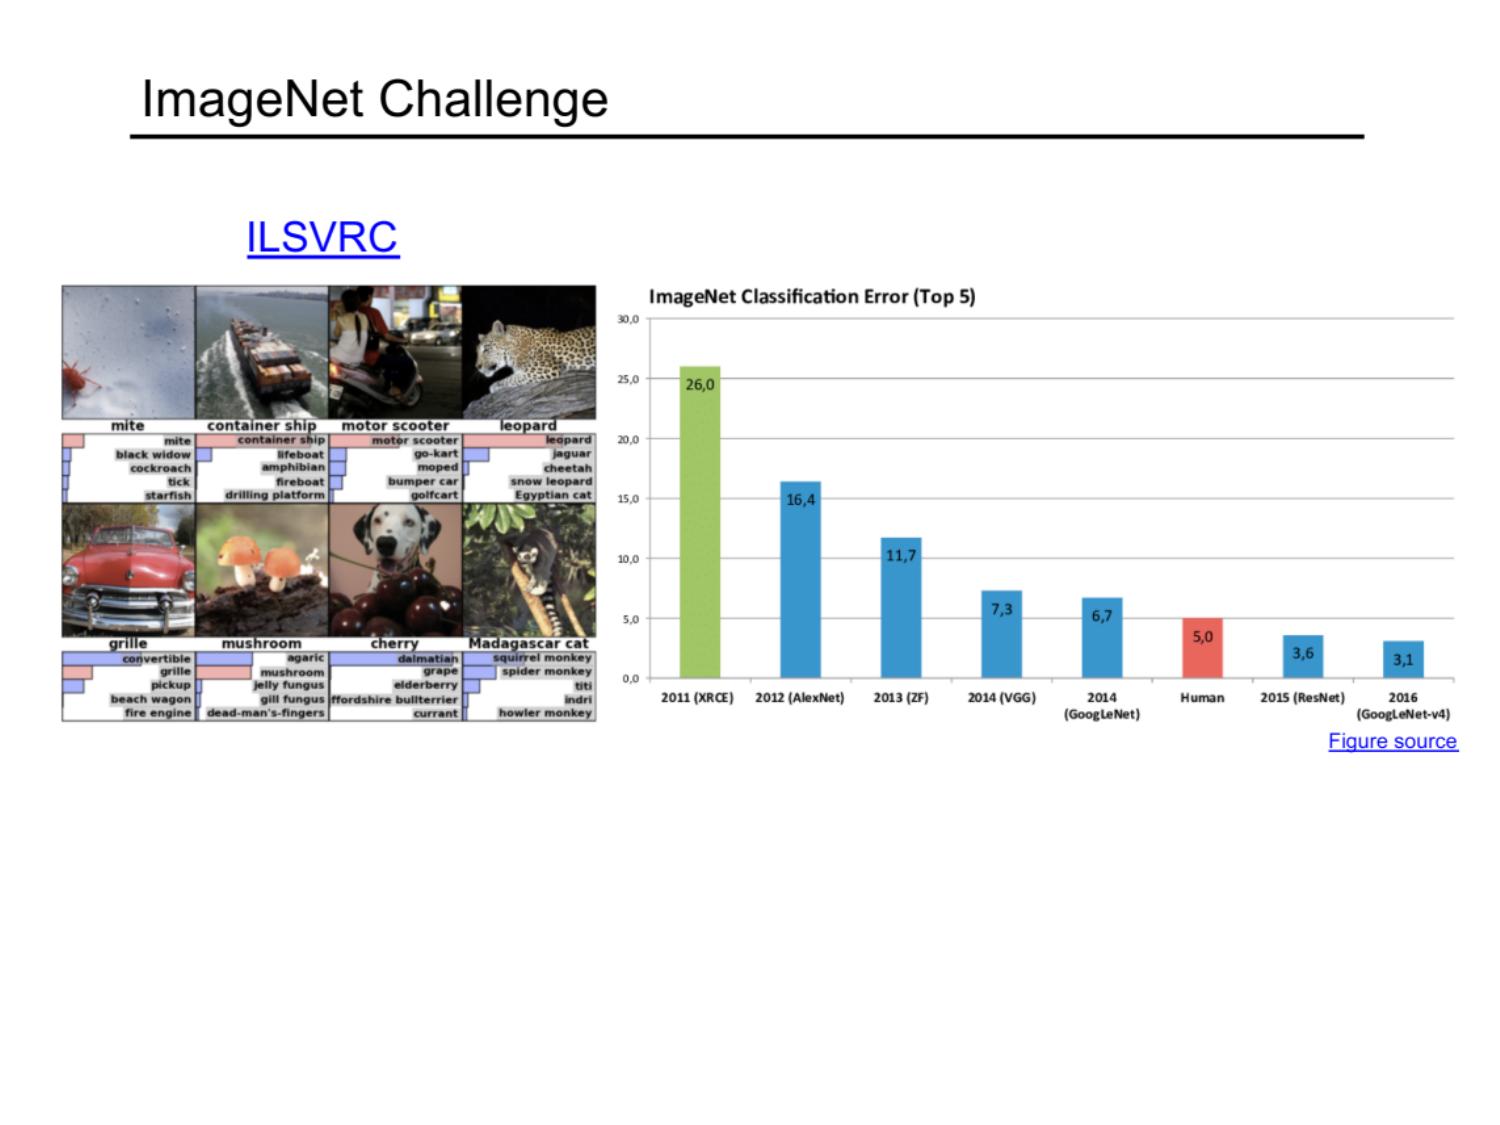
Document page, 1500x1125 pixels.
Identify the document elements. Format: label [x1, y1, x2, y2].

picture [17, 31, 1479, 894]
